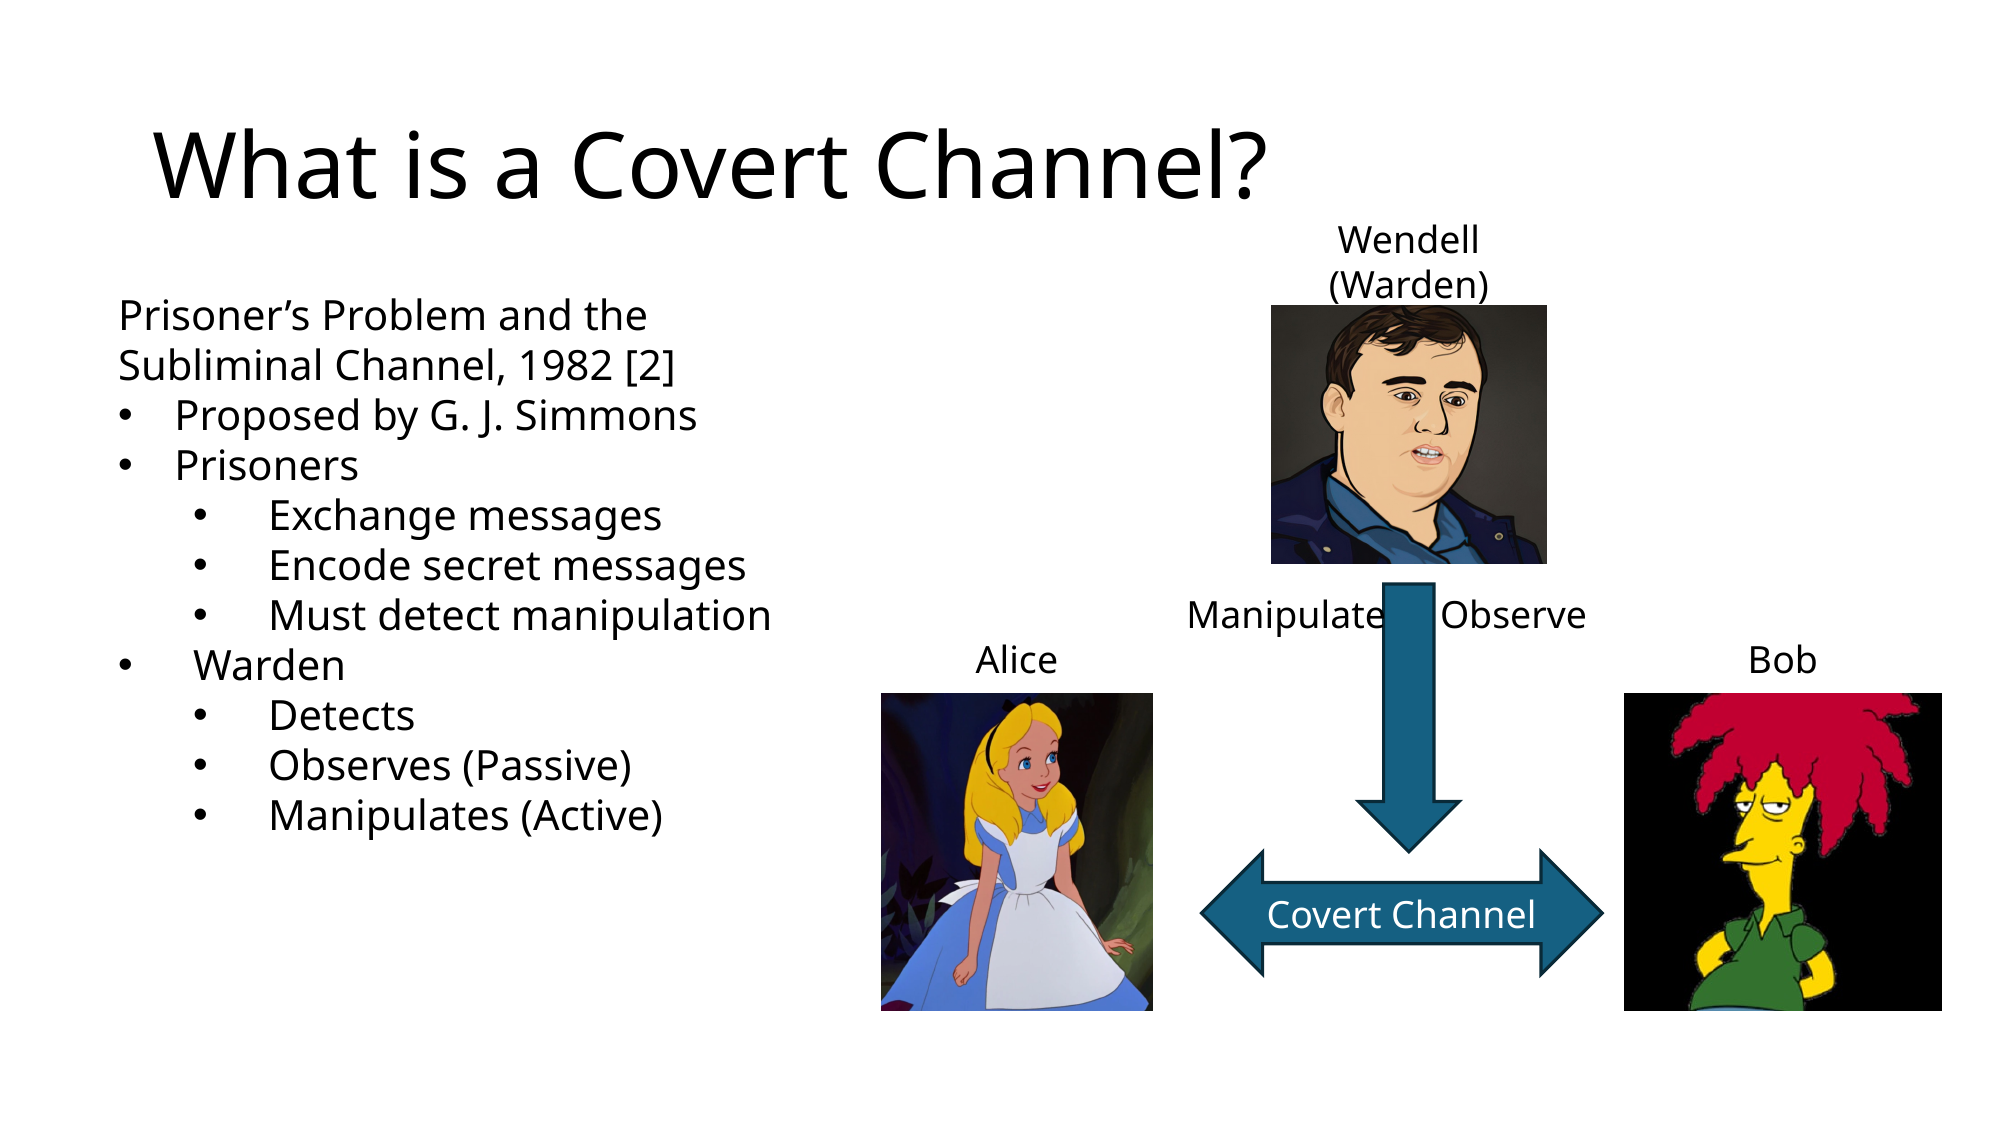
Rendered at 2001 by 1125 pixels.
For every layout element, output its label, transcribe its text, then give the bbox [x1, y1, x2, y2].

text_box Bob [1732, 628, 1833, 689]
text_box Wendell (Warden) [1314, 208, 1504, 305]
text_box Covert Channel [1199, 848, 1605, 979]
text_box Alice [960, 628, 1074, 689]
picture [880, 692, 1153, 1012]
picture [1623, 692, 1942, 1012]
text_box Prisoner’s Problem and the Subliminal Channel, 1982 [2] Proposed by G. J. Simmons Prisoners Exchange messages Encode secret messages Must detect manipulation Warden Detects Observes (Passive) Manipulates (Active) [103, 281, 869, 847]
text_box Manipulate [1171, 583, 1401, 644]
title What is a Covert Channel? [137, 59, 1863, 278]
picture [1270, 305, 1548, 565]
text_box [1354, 582, 1464, 855]
text_box Observe [1425, 583, 1602, 644]
